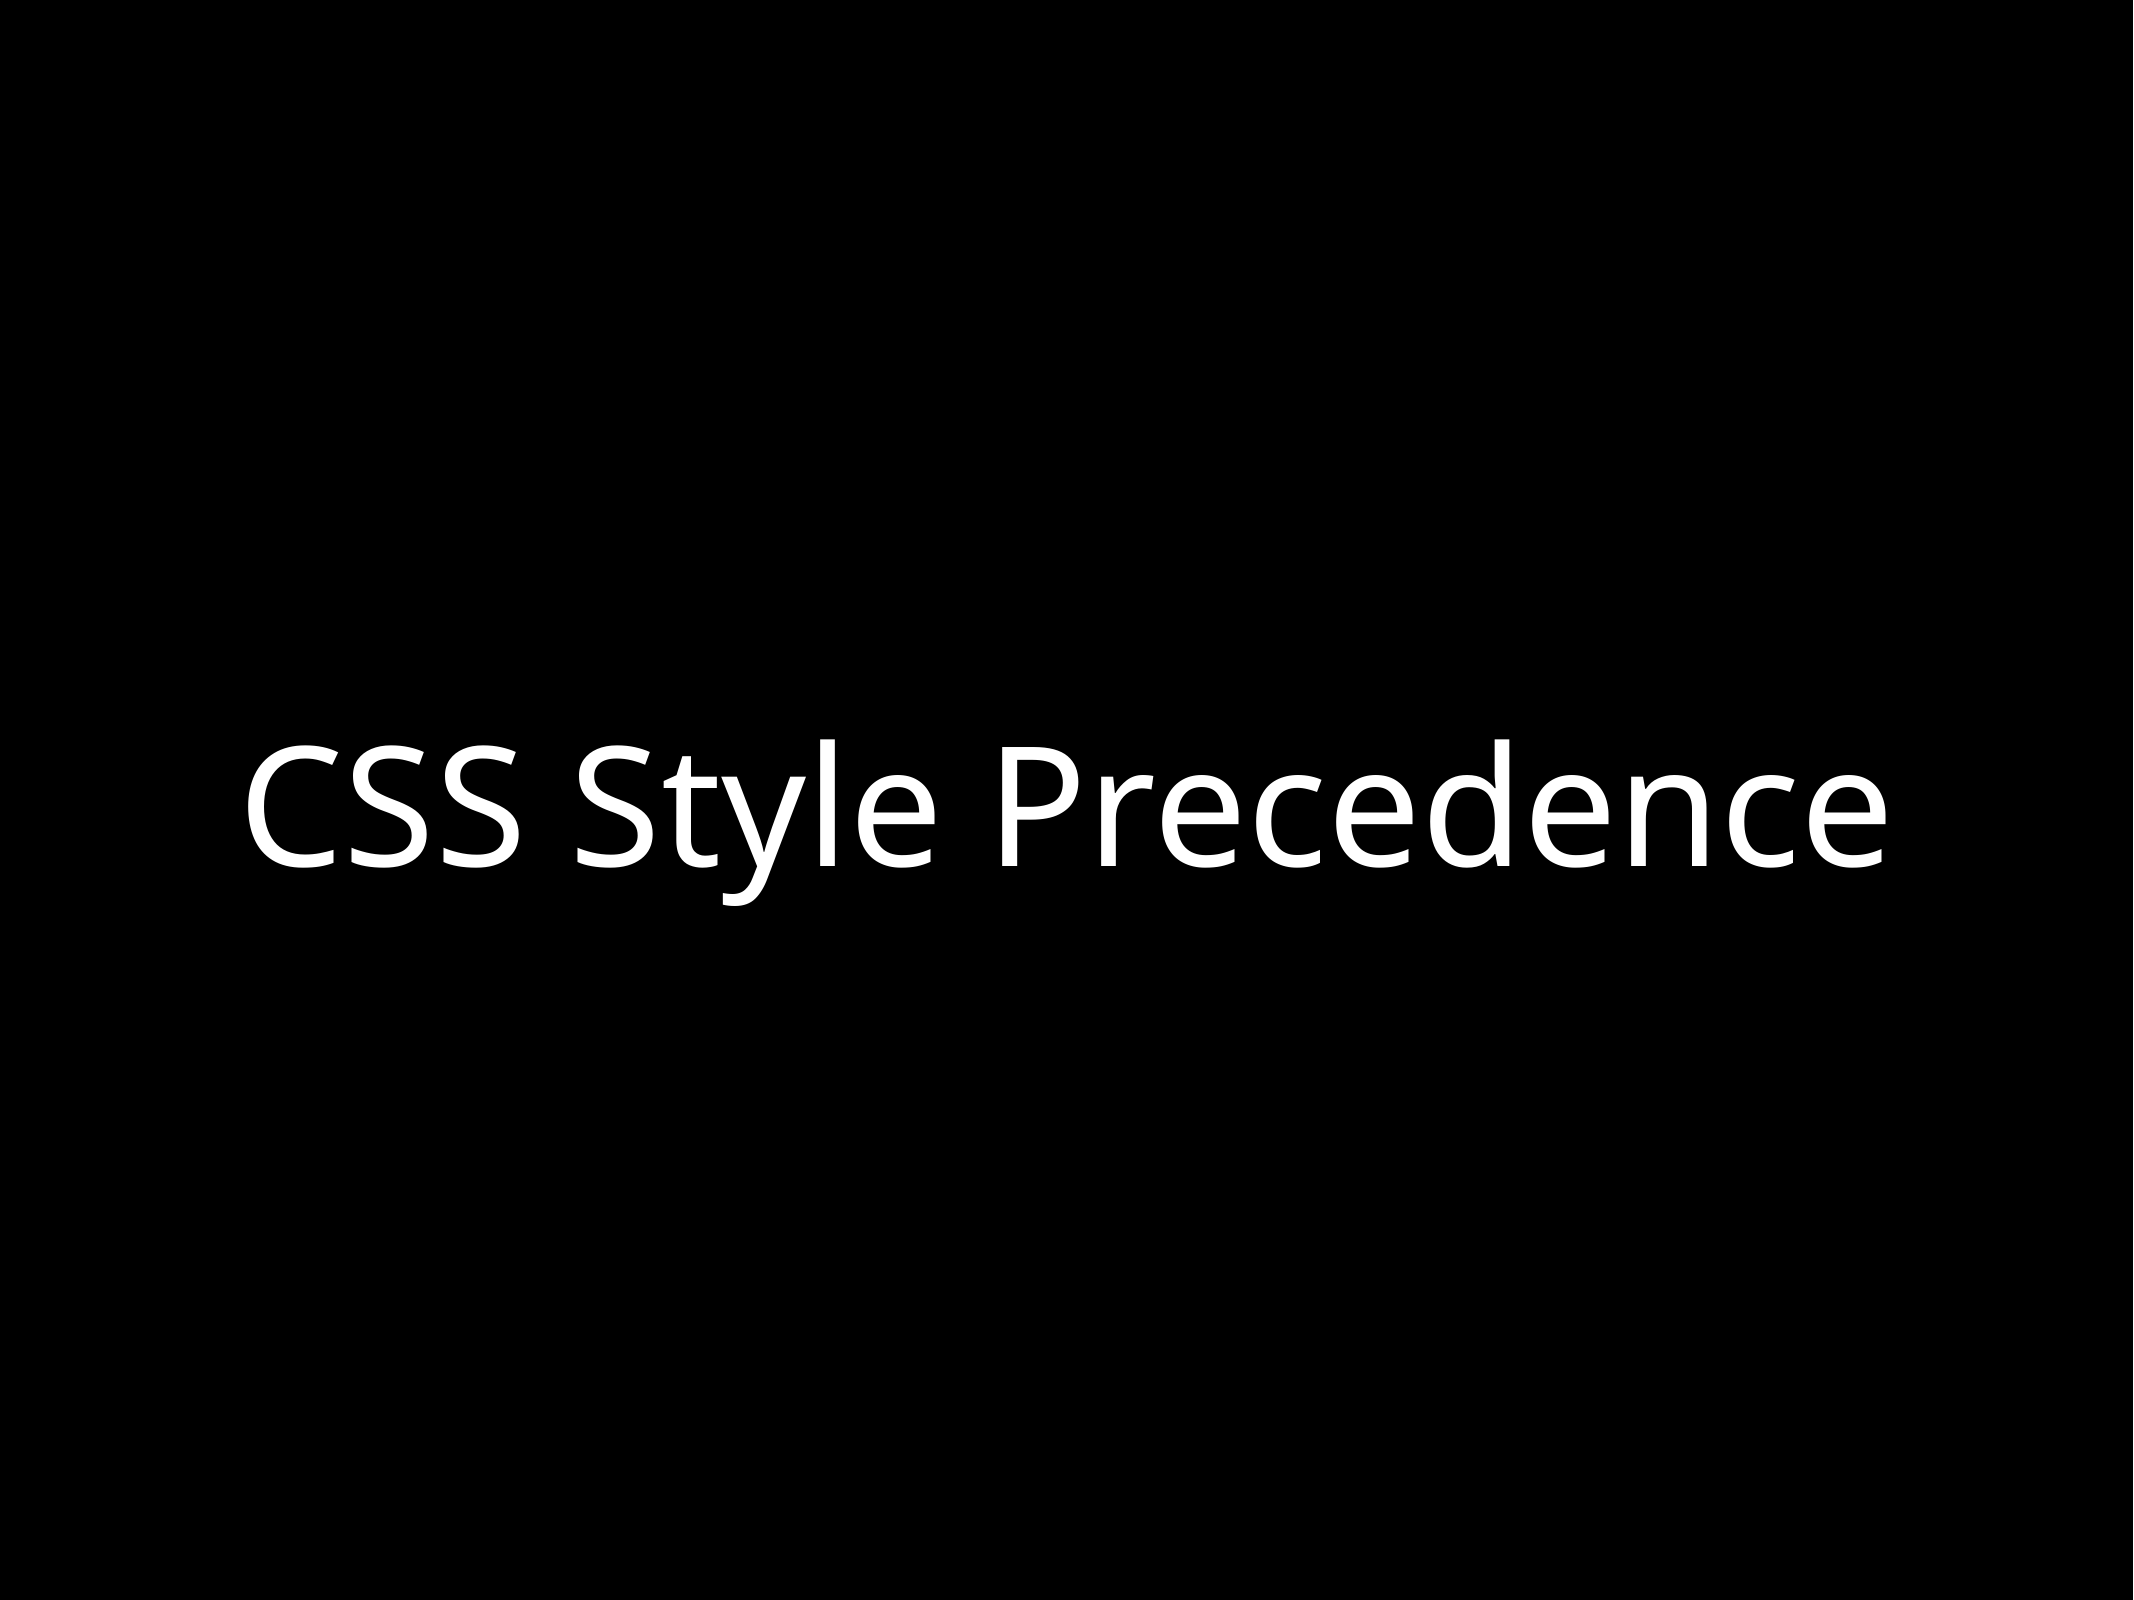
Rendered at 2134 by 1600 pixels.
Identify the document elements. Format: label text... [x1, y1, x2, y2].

title CSS Style Precedence [207, 528, 1926, 1072]
